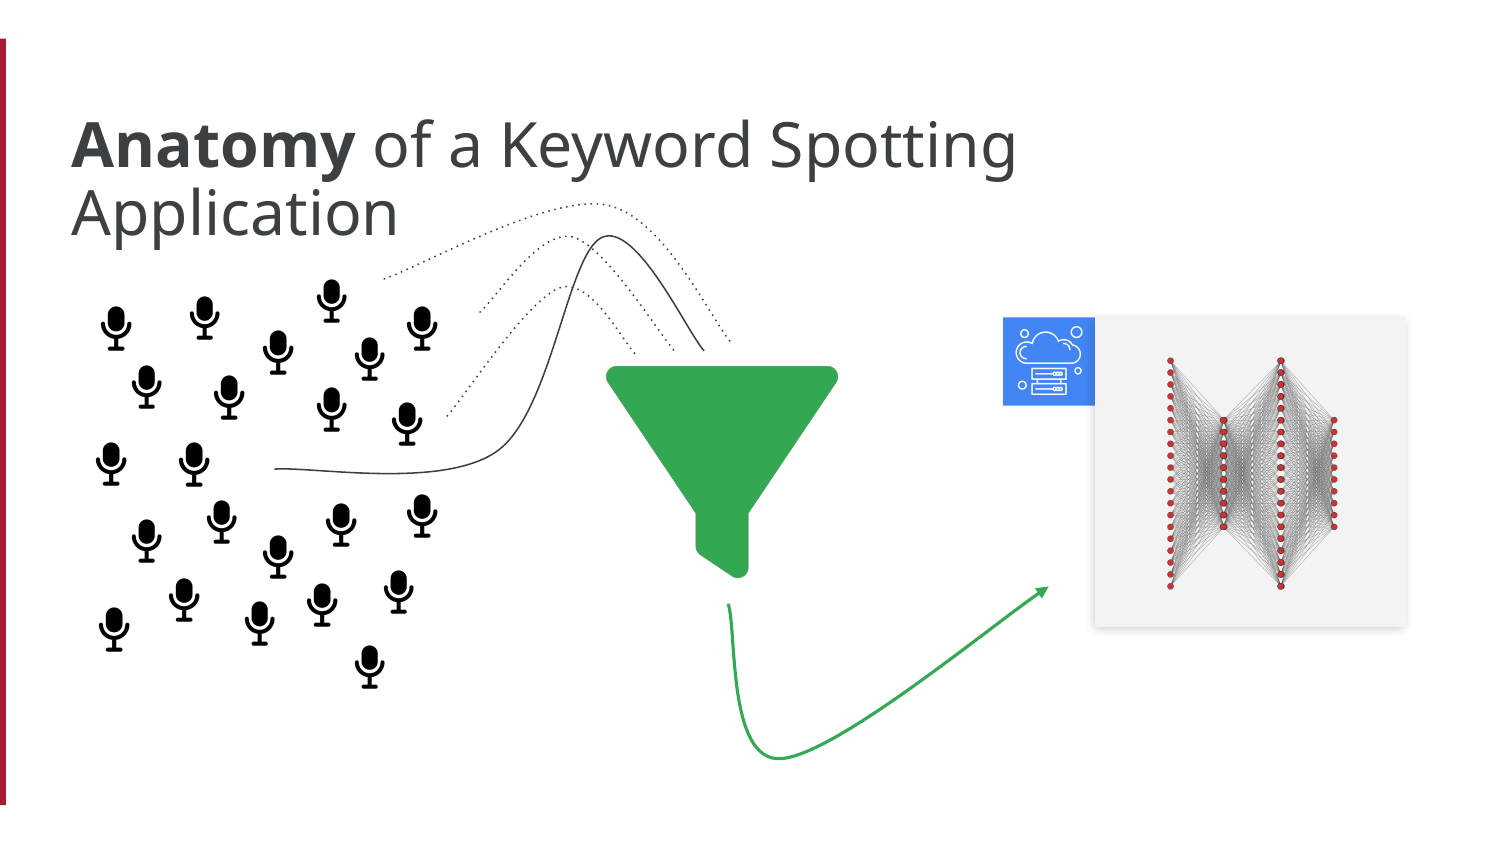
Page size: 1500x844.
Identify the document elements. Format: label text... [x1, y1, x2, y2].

picture [92, 442, 131, 487]
picture [379, 569, 418, 614]
picture [350, 645, 389, 690]
picture [606, 366, 839, 578]
picture [388, 401, 427, 446]
picture [203, 500, 242, 544]
picture [259, 534, 298, 579]
picture [127, 365, 166, 409]
picture [1009, 326, 1090, 397]
text_box [1003, 317, 1092, 406]
picture [97, 306, 136, 351]
title Anatomy of a Keyword Spotting Application [56, 99, 1336, 188]
picture [313, 279, 352, 324]
picture [165, 578, 204, 623]
text_box [446, 286, 637, 417]
picture [210, 375, 249, 420]
text_box [614, 323, 677, 354]
text_box [1095, 317, 1406, 627]
picture [259, 330, 298, 375]
picture [127, 519, 166, 564]
text_box [383, 203, 733, 345]
picture [313, 387, 352, 432]
text_box [610, 332, 705, 365]
text_box [728, 586, 1049, 759]
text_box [1151, 350, 1350, 594]
picture [185, 295, 224, 340]
picture [322, 503, 361, 548]
text_box [274, 366, 605, 474]
text_box [479, 300, 532, 321]
picture [303, 583, 342, 628]
picture [175, 442, 214, 487]
picture [403, 494, 442, 539]
picture [240, 601, 279, 646]
picture [403, 306, 442, 351]
picture [350, 336, 389, 381]
picture [95, 607, 134, 652]
